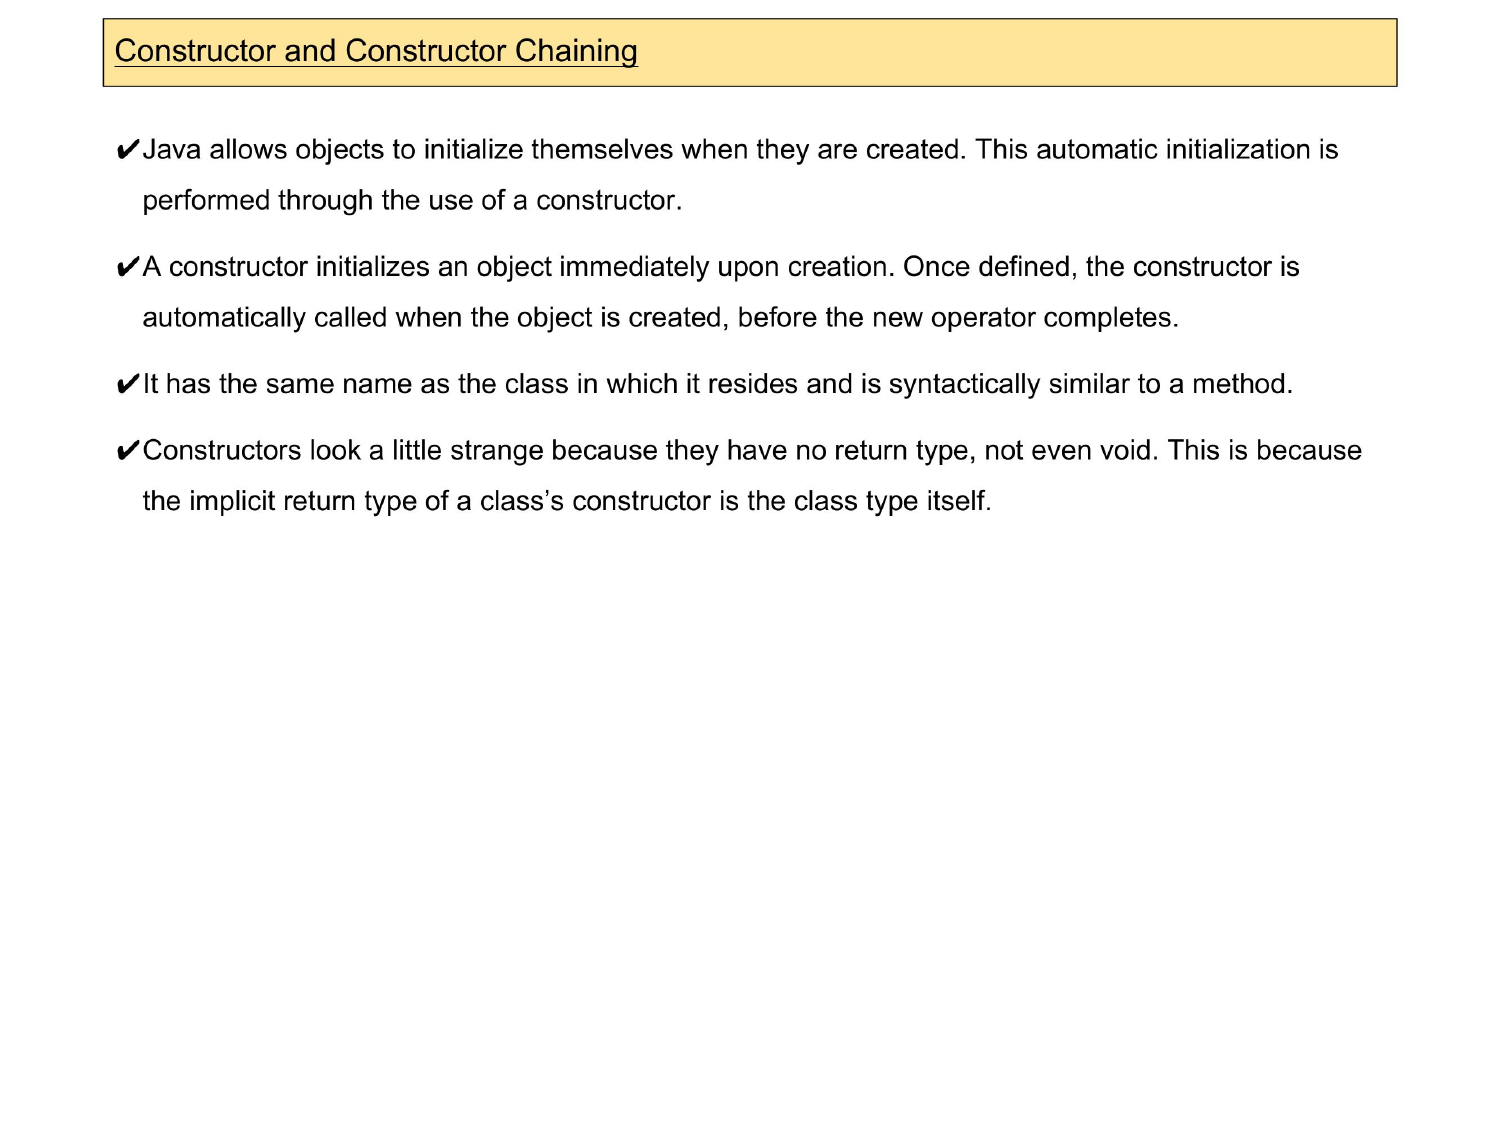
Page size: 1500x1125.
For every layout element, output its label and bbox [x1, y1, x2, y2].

picture [0, 0, 1500, 844]
